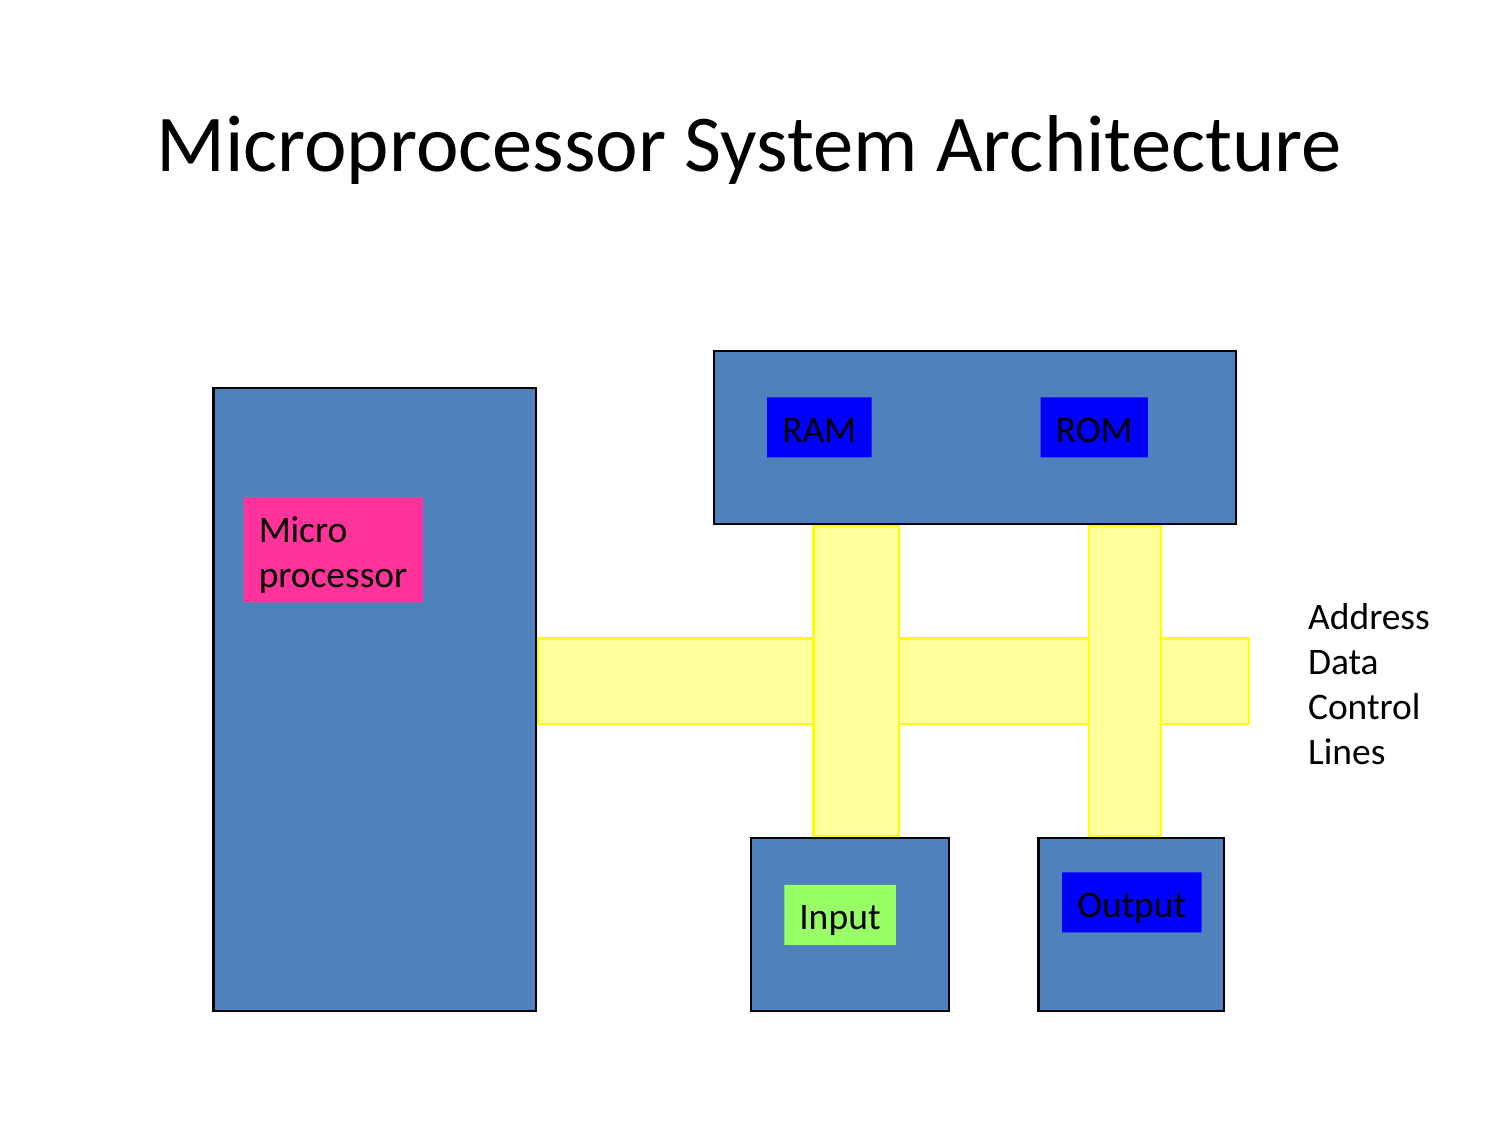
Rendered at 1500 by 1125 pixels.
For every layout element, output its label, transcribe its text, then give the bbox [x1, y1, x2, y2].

text_box RAM [767, 397, 872, 458]
text_box [1038, 845, 1224, 1012]
text_box [751, 845, 949, 1012]
text_box Address Data Control Lines [1293, 584, 1446, 780]
text_box [713, 350, 1237, 524]
text_box [213, 388, 537, 1012]
text_box Output [1062, 872, 1202, 933]
title Microprocessor System Architecture [75, 45, 1425, 233]
text_box Micro processor [243, 497, 423, 603]
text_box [538, 525, 1250, 837]
text_box Input [784, 884, 896, 945]
text_box ROM [1040, 397, 1148, 458]
